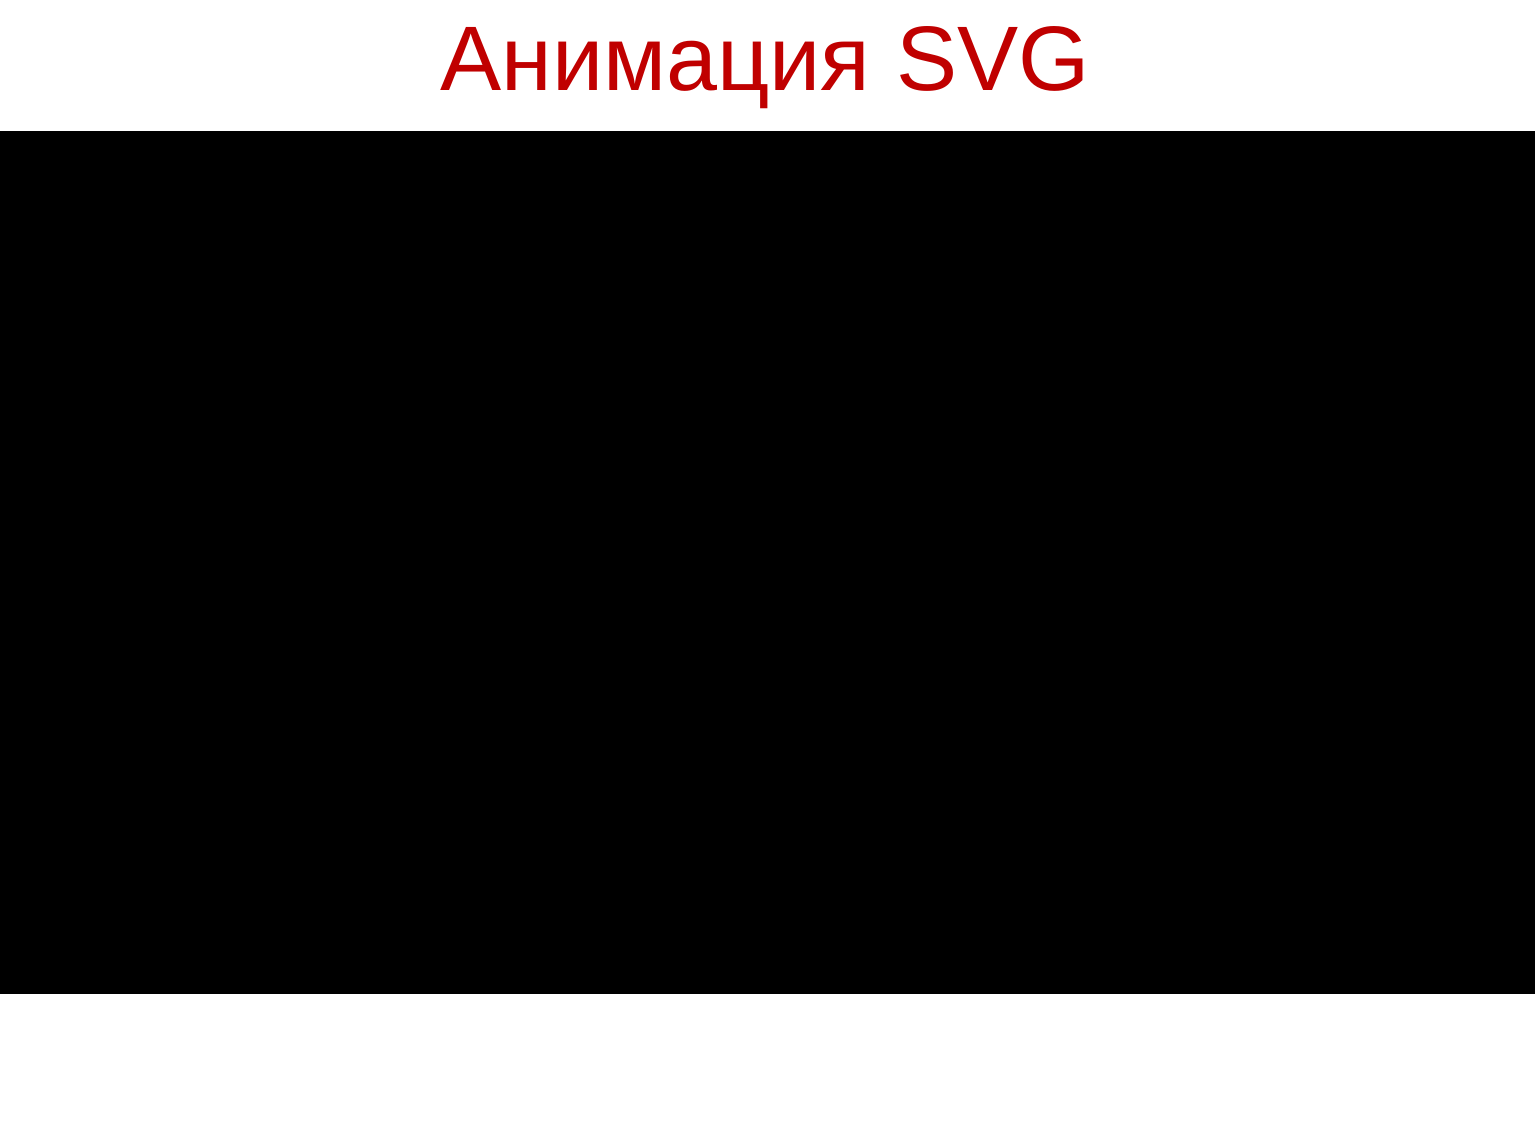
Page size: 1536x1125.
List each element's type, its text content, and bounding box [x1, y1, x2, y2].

title Анимация SVG [74, 0, 1457, 128]
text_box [0, 130, 1536, 995]
